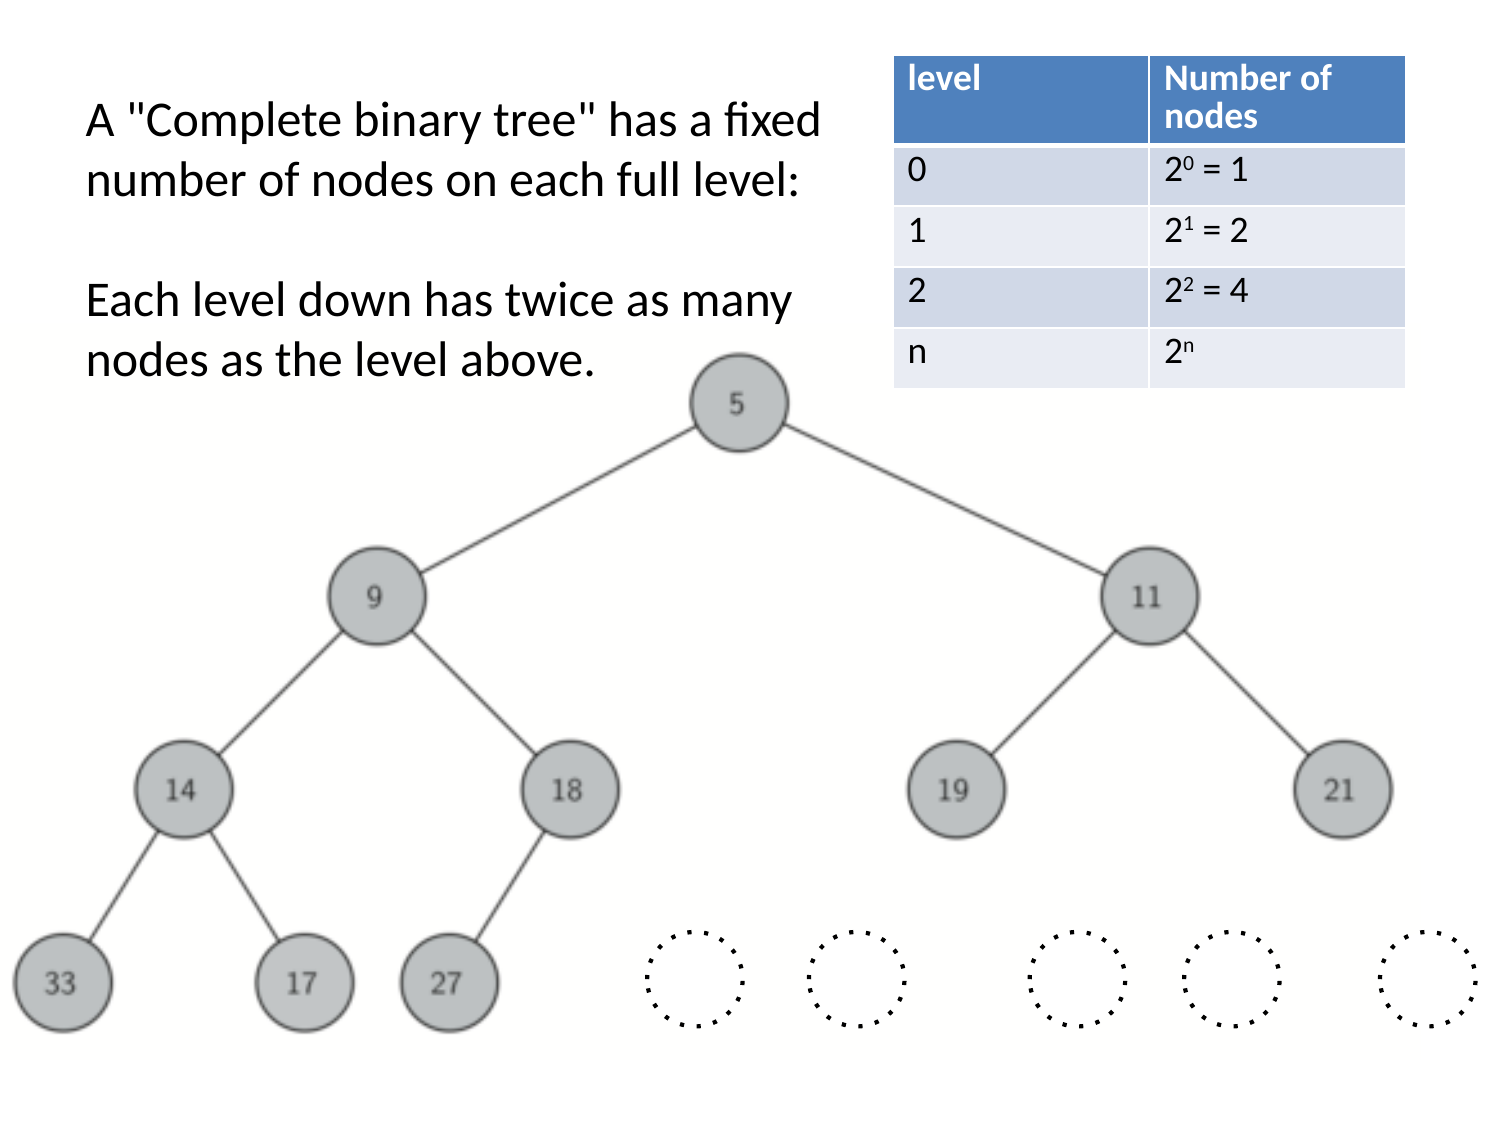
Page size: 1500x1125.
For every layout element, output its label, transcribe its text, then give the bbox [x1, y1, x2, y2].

text_box [1426, 930, 1478, 1029]
table_header level [894, 56, 1148, 143]
table_cell 0 [894, 148, 1148, 205]
table_header Number of nodes [1150, 56, 1405, 143]
picture [0, 321, 1423, 1060]
table_cell 1 [894, 207, 1148, 266]
table_cell 2 [894, 268, 1148, 320]
table_cell 22 = 4 [1150, 268, 1405, 320]
text_box A "Complete binary tree" has a fixed number of nodes on each full level: Each level down has twice as many nodes as the level above. [70, 79, 850, 320]
table_cell 21 = 2 [1150, 207, 1405, 266]
table_cell 20 = 1 [1150, 148, 1405, 205]
